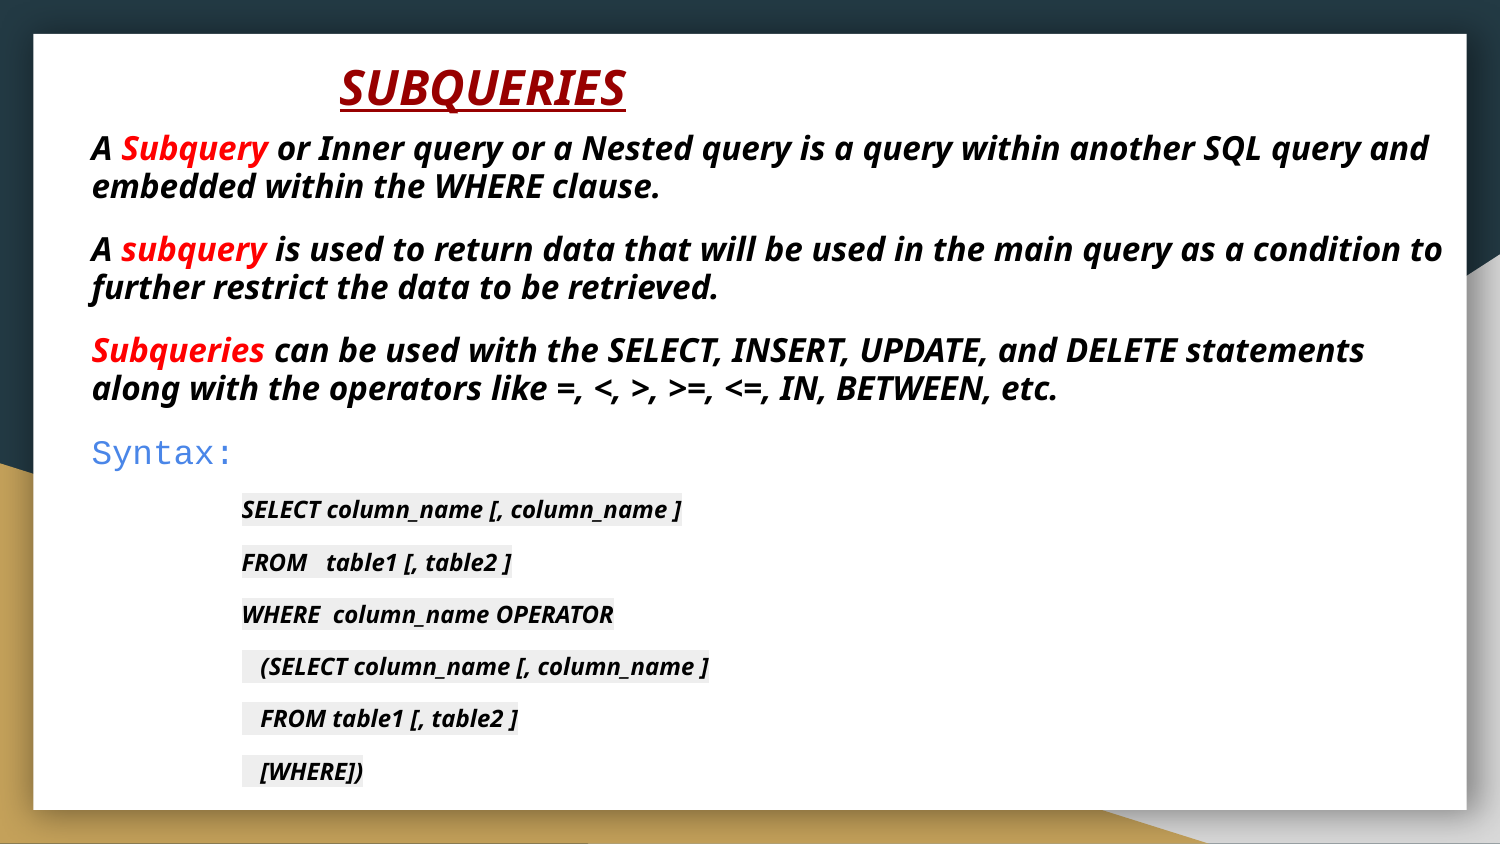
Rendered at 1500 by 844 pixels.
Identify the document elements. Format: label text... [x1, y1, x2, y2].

title SUBQUERIES [44, 41, 1017, 131]
list A Subquery or Inner query or a Nested query is a query within another SQL query and embedded within the WHERE clause. A subquery is used to return data that will be used in the main query as a condition to further restrict the data to be retrieved. Subqueries can be used with the SELECT, INSERT, UPDATE, and DELETE statements along with the operators like =, <, >, >=, <=, IN, BETWEEN, etc. Syntax: SELECT column_name [, column_name ] FROM table1 [, table2 ] WHERE column_name OPERATOR (SELECT column_name [, column_name ] FROM table1 [, table2 ] [WHERE]) [76, 115, 1474, 833]
